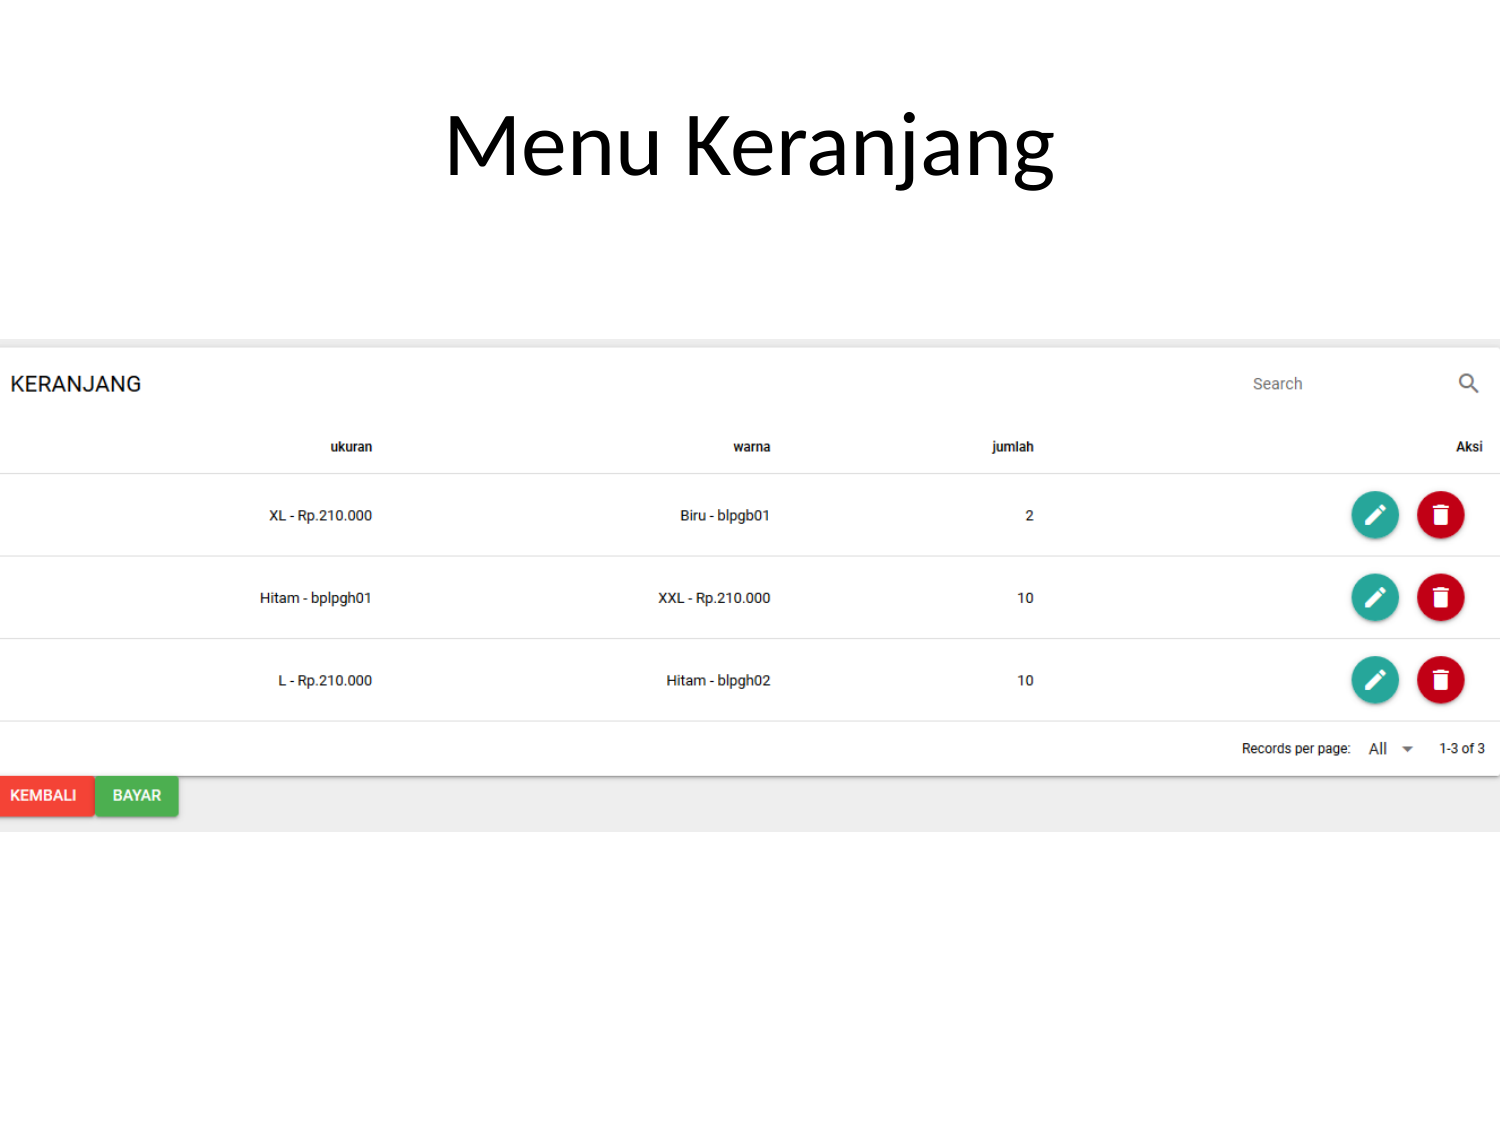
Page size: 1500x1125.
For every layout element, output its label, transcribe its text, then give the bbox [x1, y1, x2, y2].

picture [0, 339, 1500, 832]
title Menu Keranjang [75, 45, 1425, 233]
